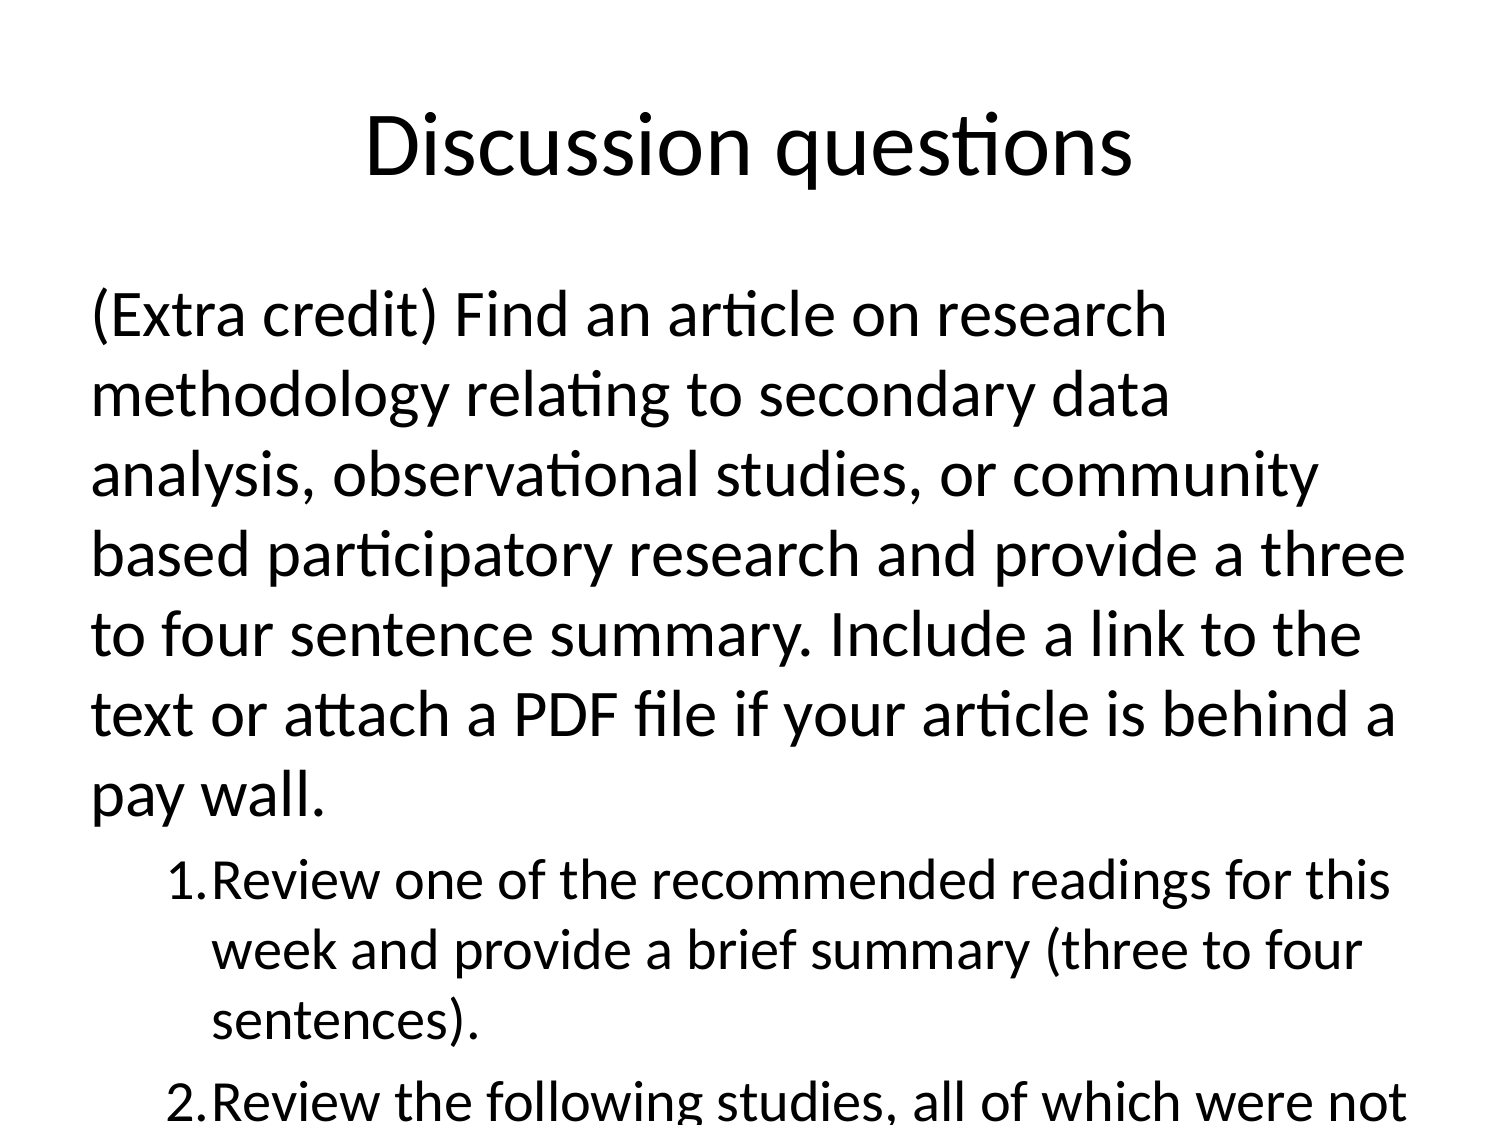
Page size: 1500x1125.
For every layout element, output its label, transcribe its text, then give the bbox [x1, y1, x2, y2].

list (Extra credit) Find an article on research methodology relating to secondary data analysis, observational studies, or community based participatory research and provide a three to four sentence summary. Include a link to the text or attach a PDF file if your article is behind a pay wall. Review one of the recommended readings for this week and provide a brief summary (three to four sentences). Review the following studies, all of which were not randomized. Explain why randomization was not used (impossible, impractical, unethical, strong patient preference, or retrospective). How were the control patients recruited? Faghih Habibi A, Gerami H, Banan R, et al. Serum 25-Hydroxy Vitamin D in Chronic Rhinosinusitis with and Without Nasal Polyposis: A Case-Control Study. Iran J Otorhinolaryngol. 2019;31(102):19-24. Available in html format or PDF format. Sperschneider ML, Hengartner MP, Kohl-Schwartz A, et al. Does endometriosis affect professional life? A matched case-control study in Switzerland, Germany and Austria. BMJ Open. 2019;9(1):e019570. Published 2019 Jan 9. doi:10.1136/bmjopen-2017-019570. Available in html format or PDF format. Hosseini Oskouie F, Vahedi H, Shahrbaf MA, Sadeghi A, Rashidkhani B, Hekmatdoost A. Dietary fiber and risk of irritable bowel syndrome: a case-control study. Gastroenterol Hepatol Bed Bench. 2018;11(Suppl 1):S20-S24. Available in html format or PDF format. Shen R, Lin S, He L, et al. Association of Two Polymorphisms in CCL2 With Parkinson’s Disease: A Case-Control Study. Front Neurol. 2019;10:35. Published 2019 Jan 29. doi:10.3389/fneur.2019.00035. Available in html format or PDF format. Janssen J, Koekkoek PS, Biessels GJ, Kappelle JL, Rutten GEHM, Cog-ID study group. Depressive symptoms and quality of life after screening for cognitive impairment in patients with type 2 diabetes: observations from the Cog-ID cohort study. BMJ Open. 2019;9(1):e024696. Published 2019 Jan 17. doi:10.1136/bmjopen-2018-024696. Available in html format or PDF format. Lin SM, Yang SH, Liang CC, Huang HK, Loh CH. Association between benzodiazepine use and risks of chronic-onset poststroke pneumonia: a population-based cohort study. BMJ Open. 2019;9(1):e024180. Published 2019 Jan 25. doi:10.1136/bmjopen-2018-024180. Available in html format or PDF format. Liakopoulos V, FranzÃ©n S, Svensson AM, et al. Pros and cons of gastric bypass surgery in individuals with obesity and type 2 diabetes: nationwide, matched, observational cohort study. BMJ Open. 2019;9(1):e023882. Published 2019 Jan 15. doi:10.1136/bmjopen-2018-023882. Available in html format or PDF format. Thomson SR, Chogtu B, Shetty R, Devasia T. Analysis of glycemic status in diabetes-naÃ¯ve patients on statins: A hospital-based cross-sectional study. Indian J Pharmacol. 2018;50(6):320-325. Available in html format. Saha SK, Pradhan P, Haldar D, Maji B, Agarwal W, Sarkar GN. Magnitude of Mental Morbidity and Its Correlates with Special Reference to Household Food Insecurity among Adult Slum Dwellers of Bankura, India: A Cross-Sectional Survey. Indian J Psychol Med. 2019;41(1):54-60. Available in html format. Nollett C, Ryan B, Bray N, et al. Depressive symptoms in people with vision impairment: a cross-sectional study to identify who is most at risk. BMJ Open. 2019;9(1):e026163. Published 2019 Jan 17. doi:10.1136/bmjopen-2018-026163. Available in html format or PDF format. NabÄ±yev VN, Ayhan S, AdhÄ±karÄ± P, CetÄ±n E, Palaoglu S, Acaroglu RE. Cryo-Compression Therapy After Elective Spinal Surgery for Pain Management: A Cross-Sectional Study With Historical Control. Neurospine. 2018;15(4):348-352. Available in html format or PDF format. Kinouchi K, Ohashi K. Smartphone-based reminder system to promote pelvic floor muscle training for the management of postnatal urinary incontinence: historical control study with propensity score-matched analysis. PeerJ. 2018;6:e4372. Published 2018 Feb 9. doi:10.7717/peerj.4372. Available in html format or PDF format. Available in html format or PDF format. [75, 262, 1425, 1005]
title Discussion questions [75, 45, 1425, 233]
